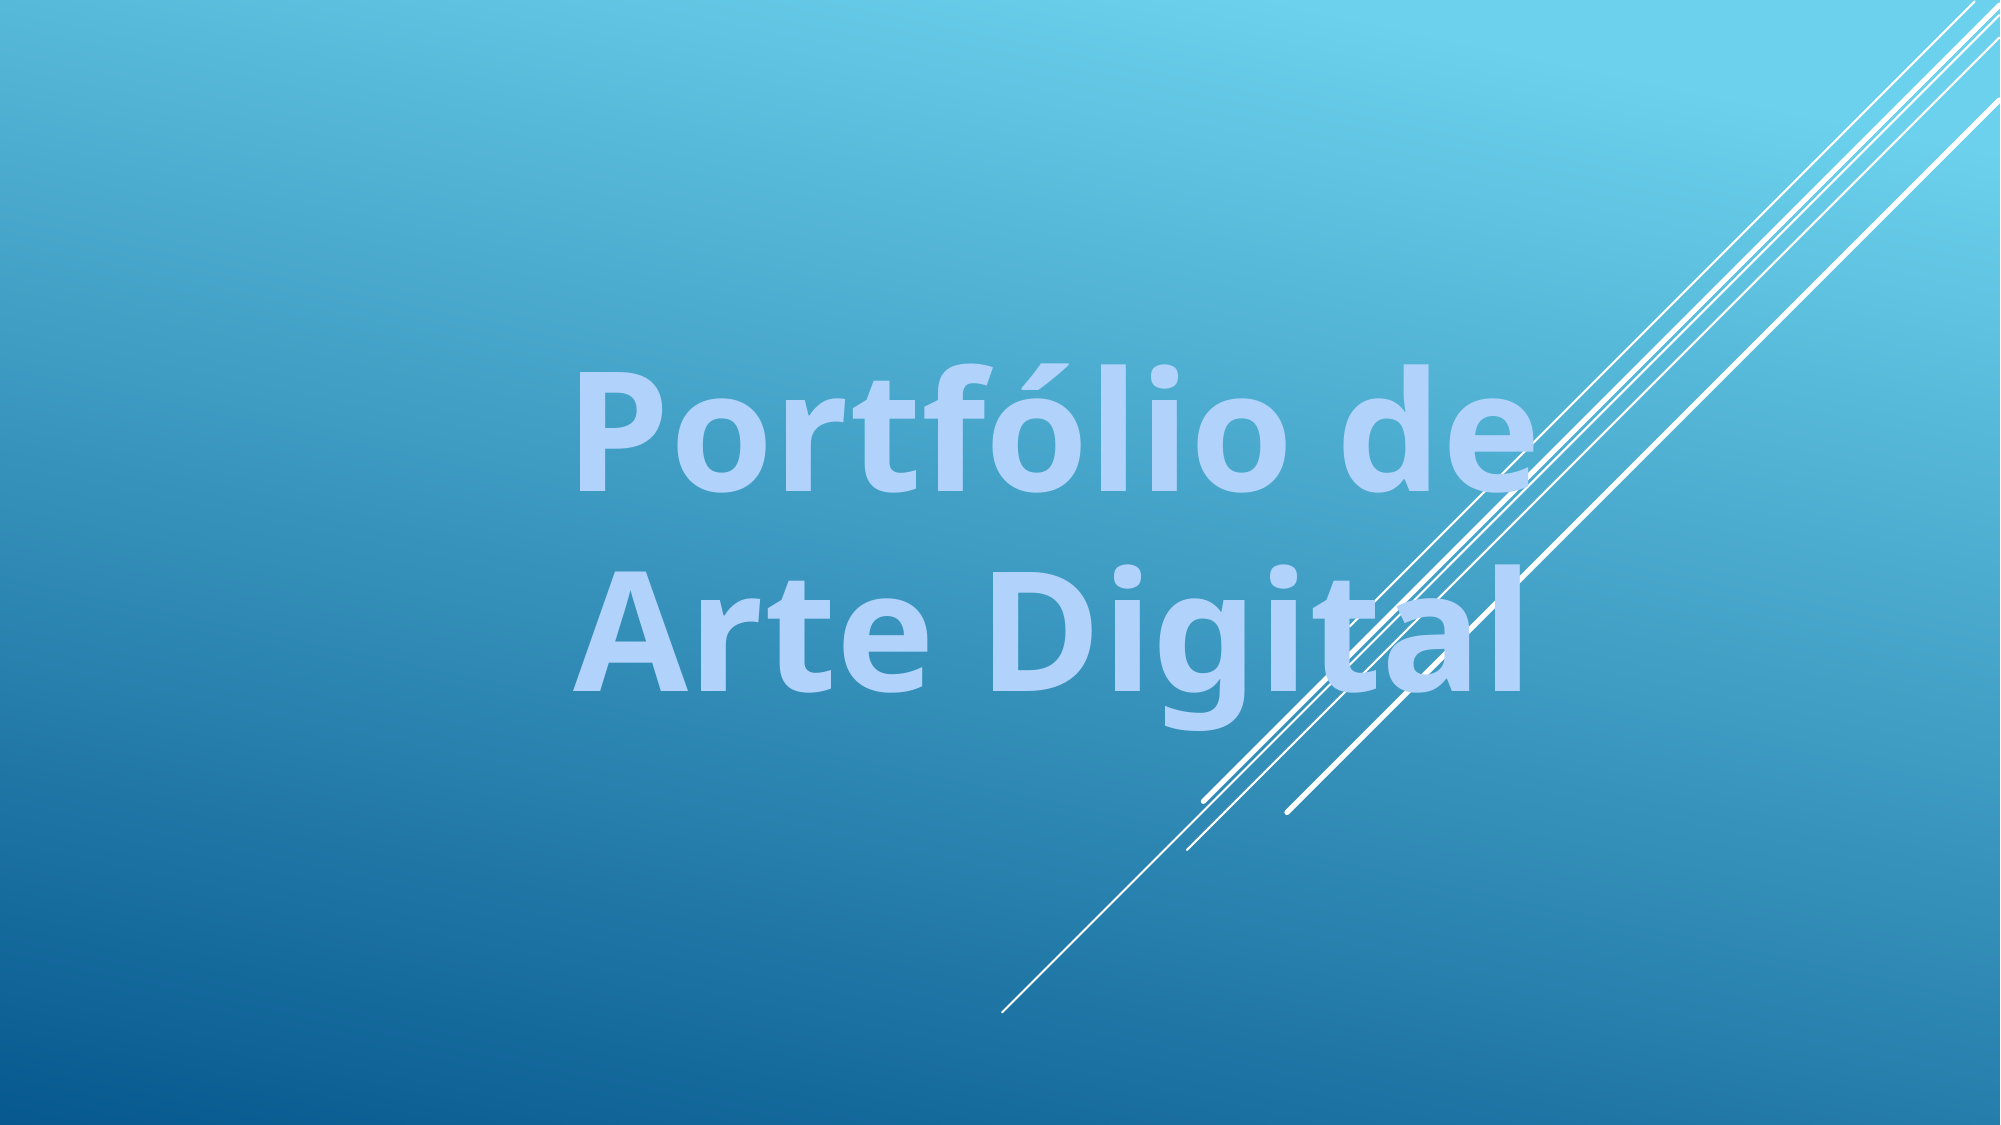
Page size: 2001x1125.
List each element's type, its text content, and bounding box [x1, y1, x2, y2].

text_box Portfólio de Arte Digital [432, 317, 1674, 733]
